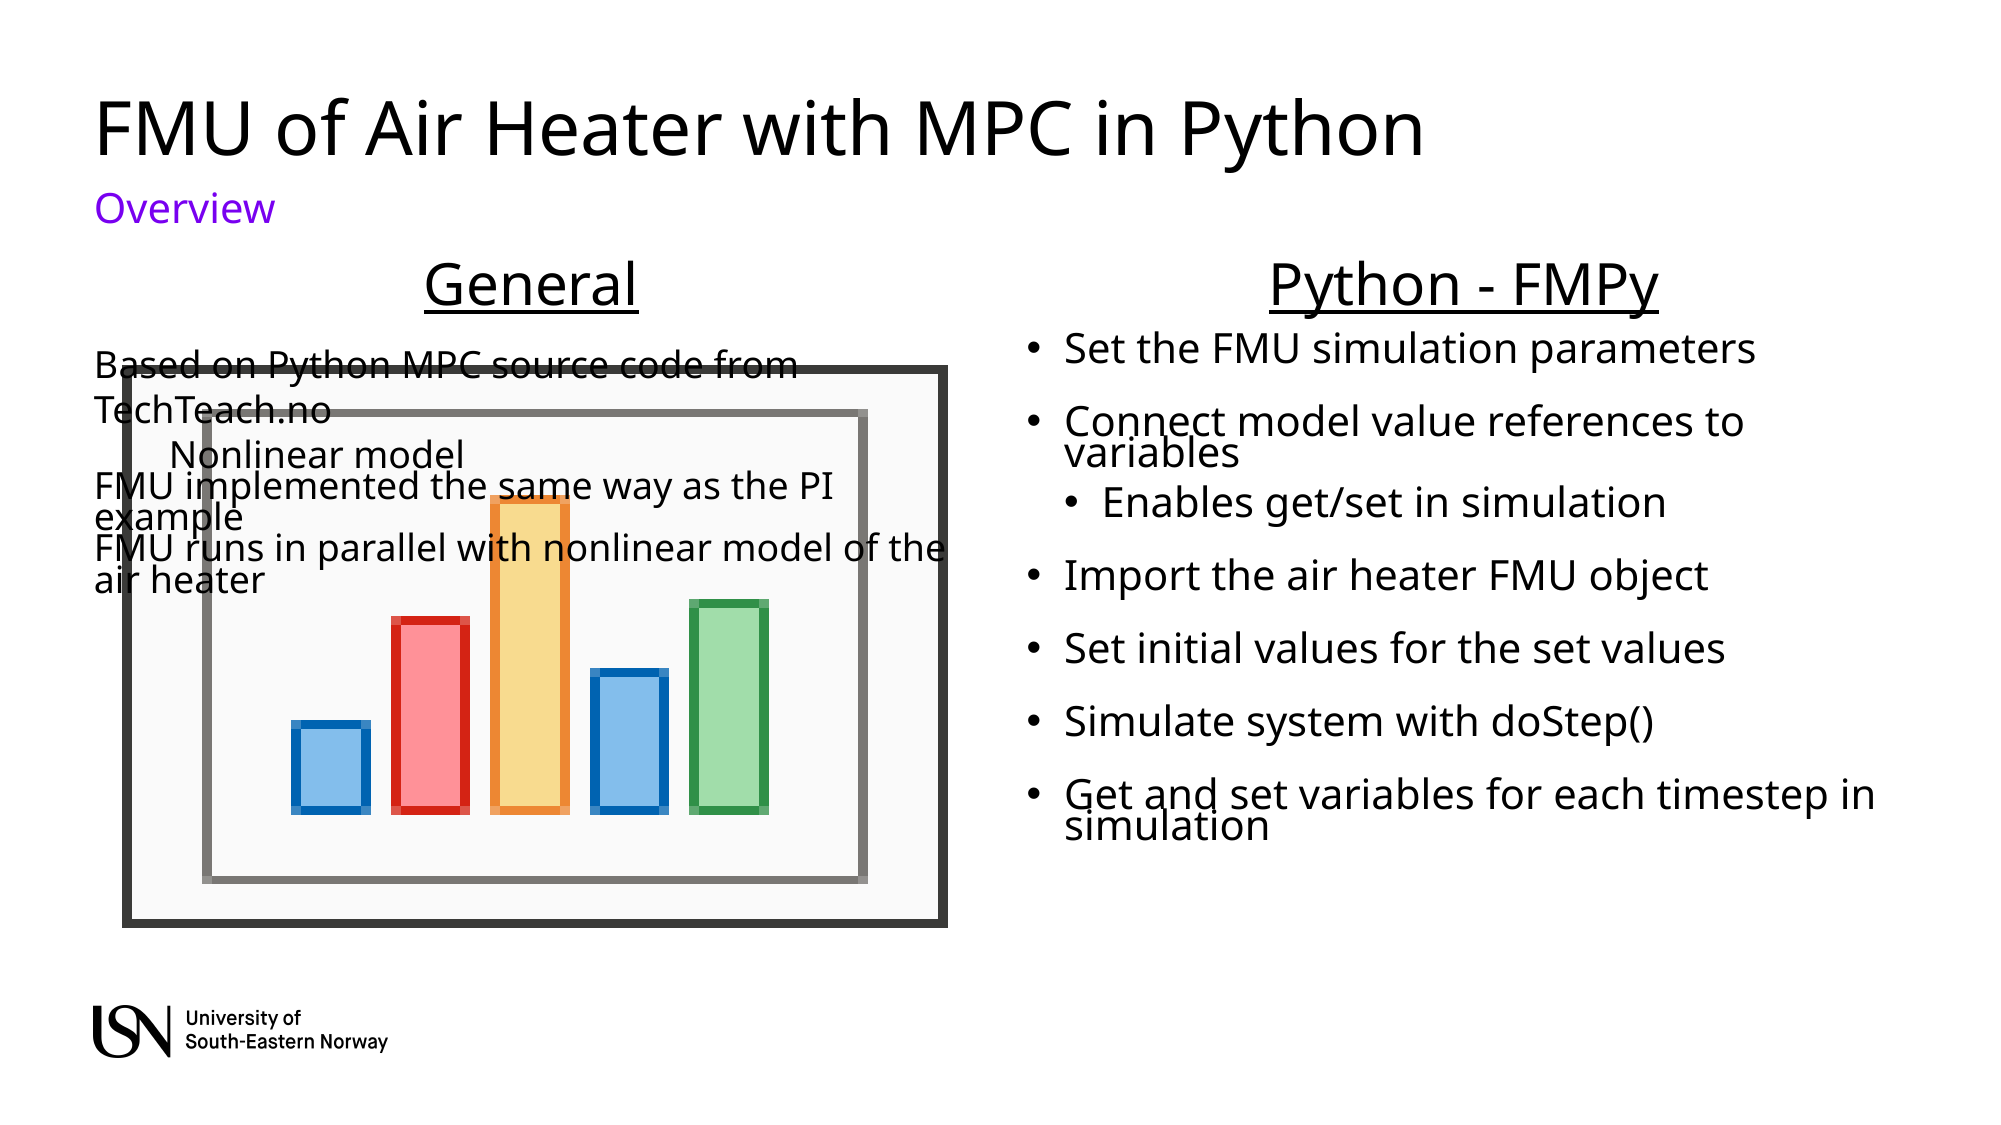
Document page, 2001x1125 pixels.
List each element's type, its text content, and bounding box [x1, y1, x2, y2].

text_box Based on Python MPC source code from TechTeach.no Nonlinear model FMU implemented the same way as the PI example FMU runs in parallel with nonlinear model of the air heater [93, 340, 978, 954]
text_box Set the FMU simulation parameters Connect model value references to variables Enables get/set in simulation Import the air heater FMU object Set initial values for the set values Simulate system with doStep() Get and set variables for each timestep in simulation [1026, 340, 1907, 954]
picture [93, 1005, 388, 1058]
title FMU of Air Heater with MPC in Python [93, 83, 1595, 172]
text_box General [89, 239, 974, 325]
text_box Python - FMPy [1022, 239, 1907, 325]
list Overview [93, 179, 1595, 230]
